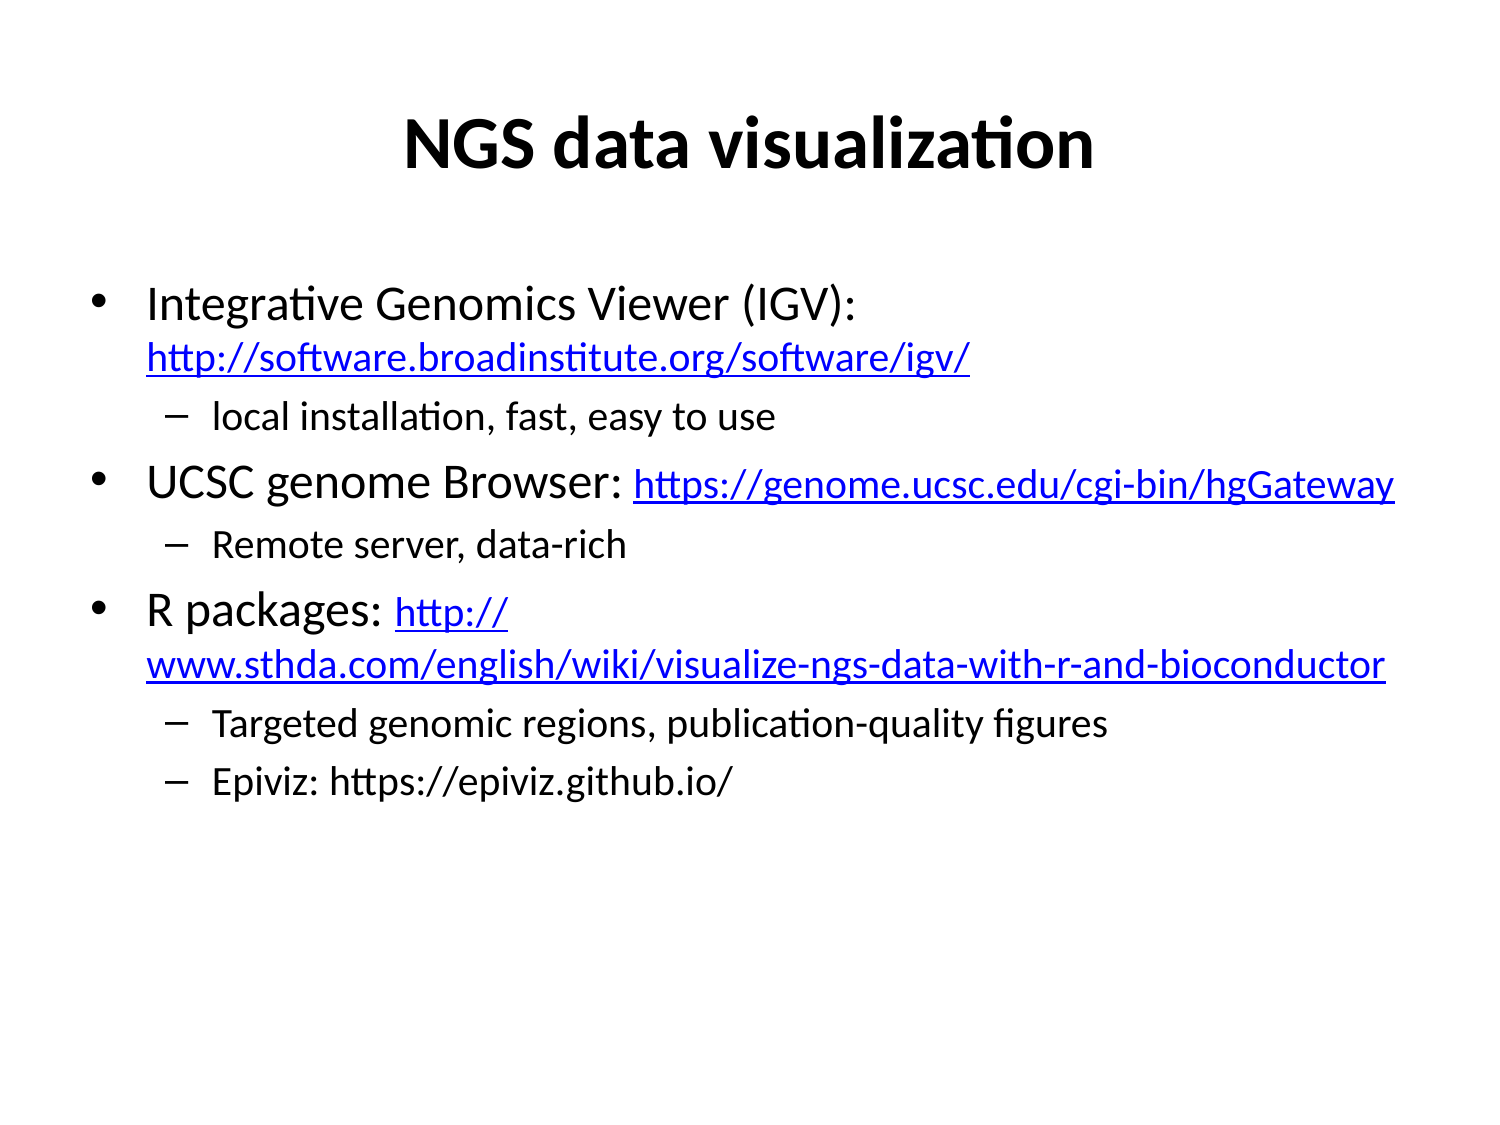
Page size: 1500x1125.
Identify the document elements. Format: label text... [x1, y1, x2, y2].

list Integrative Genomics Viewer (IGV): http://software.broadinstitute.org/software/igv/ local installation, fast, easy to use UCSC genome Browser: https://genome.ucsc.edu/cgi-bin/hgGateway Remote server, data-rich R packages: http://www.sthda.com/english/wiki/visualize-ngs-data-with-r-and-bioconductor Targeted genomic regions, publication-quality figures Epiviz: https://epiviz.github.io/ [75, 262, 1425, 1005]
title NGS data visualization [75, 45, 1425, 233]
